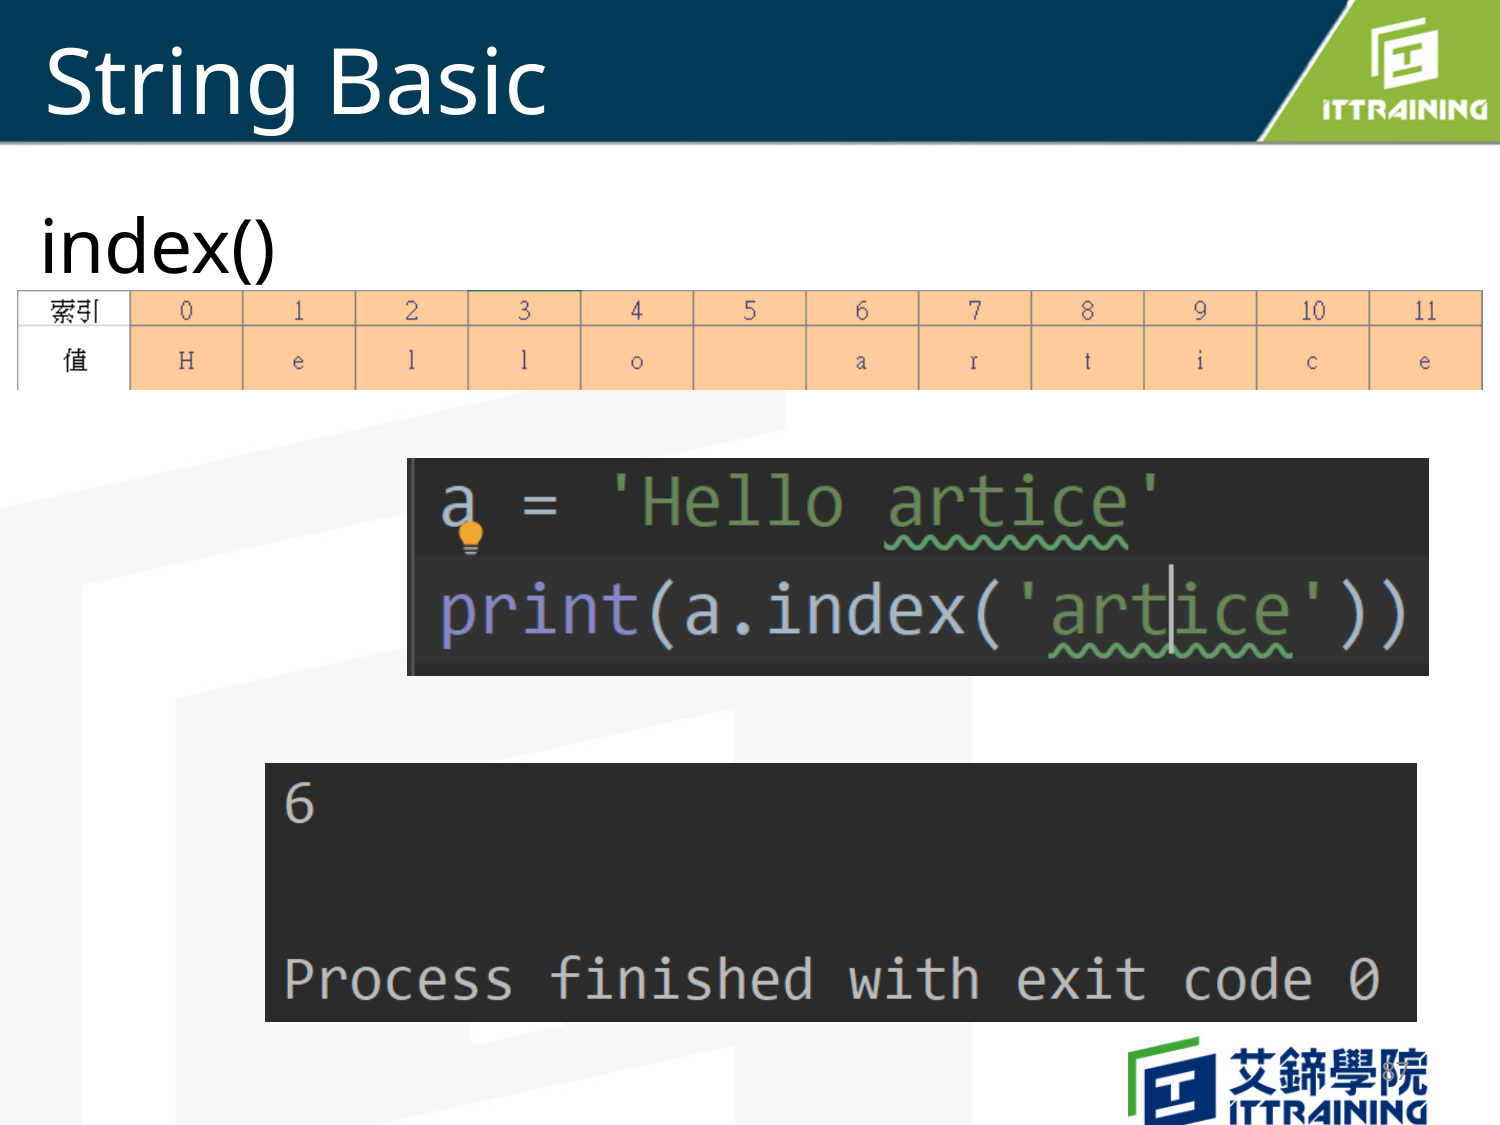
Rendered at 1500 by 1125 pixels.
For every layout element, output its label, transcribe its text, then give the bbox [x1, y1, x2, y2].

list index() [24, 399, 1375, 934]
title String Basic [29, 0, 1380, 172]
list index() [24, 191, 1375, 289]
picture [0, 0, 1500, 1125]
slide_number 87 [1074, 1042, 1425, 1103]
